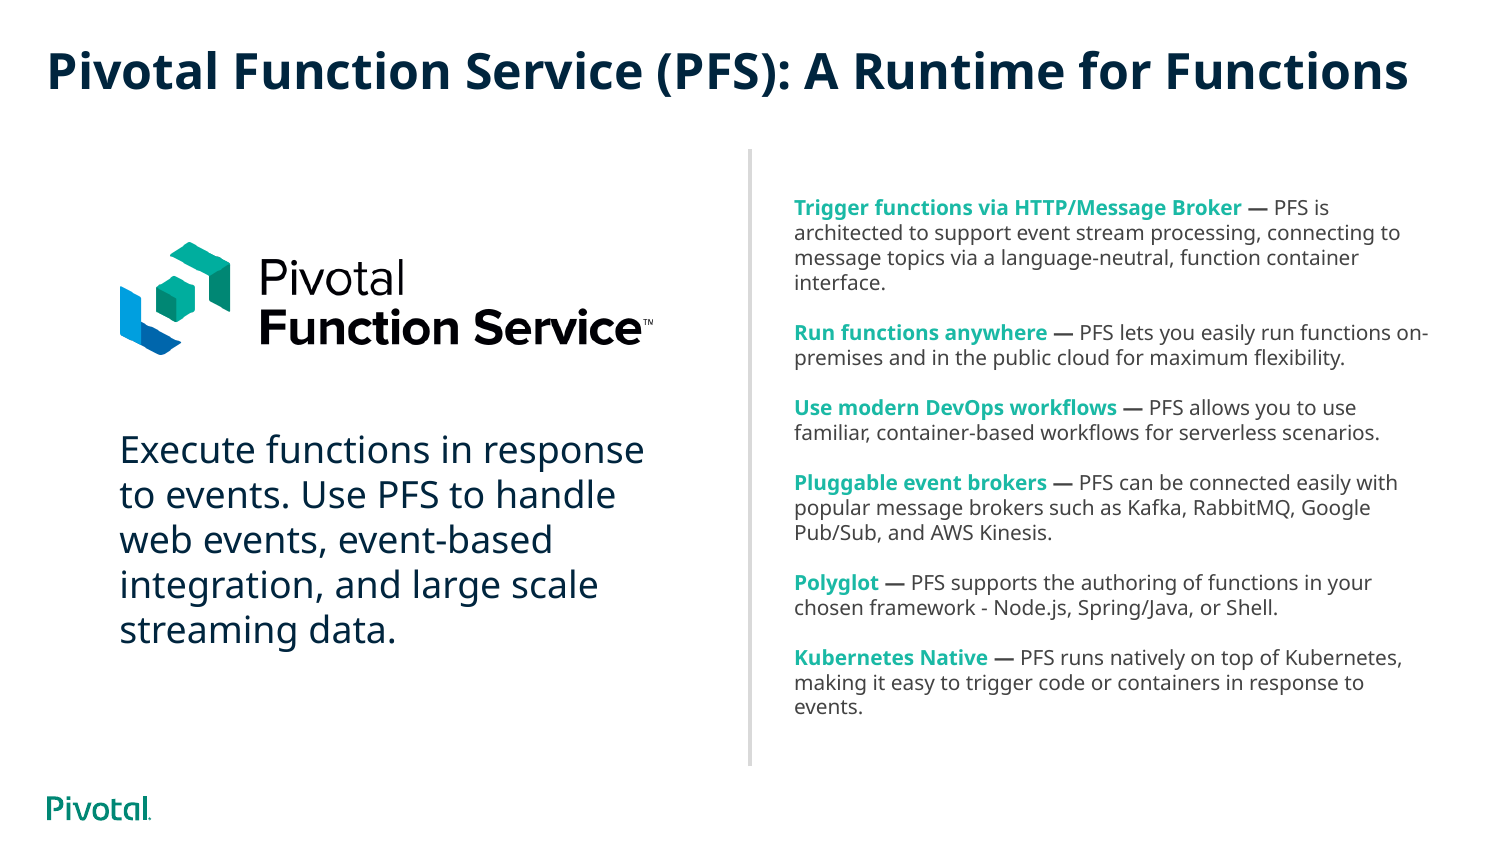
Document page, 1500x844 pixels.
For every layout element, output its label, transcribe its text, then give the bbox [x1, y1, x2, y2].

text_box Execute functions in response to events. Use PFS to handle web events, event-based integration, and large scale streaming data. [104, 411, 694, 683]
title Pivotal Function Service (PFS): A Runtime for Functions [31, 24, 1453, 90]
picture [120, 242, 653, 355]
list Trigger functions via HTTP/Message Broker — PFS is architected to support event stream processing, connecting to message topics via a language-neutral, function container interface. Run functions anywhere — PFS lets you easily run functions on-premises and in the public cloud for maximum flexibility. Use modern DevOps workflows — PFS allows you to use familiar, container-based workflows for serverless scenarios. Pluggable event brokers — PFS can be connected easily with popular message brokers such as Kafka, RabbitMQ, Google Pub/Sub, and AWS Kinesis. Polyglot — PFS supports the authoring of functions in your chosen framework - Node.js, Spring/Java, or Shell. Kubernetes Native — PFS runs natively on top of Kubernetes, making it easy to trigger code or containers in response to events. [779, 147, 1454, 767]
